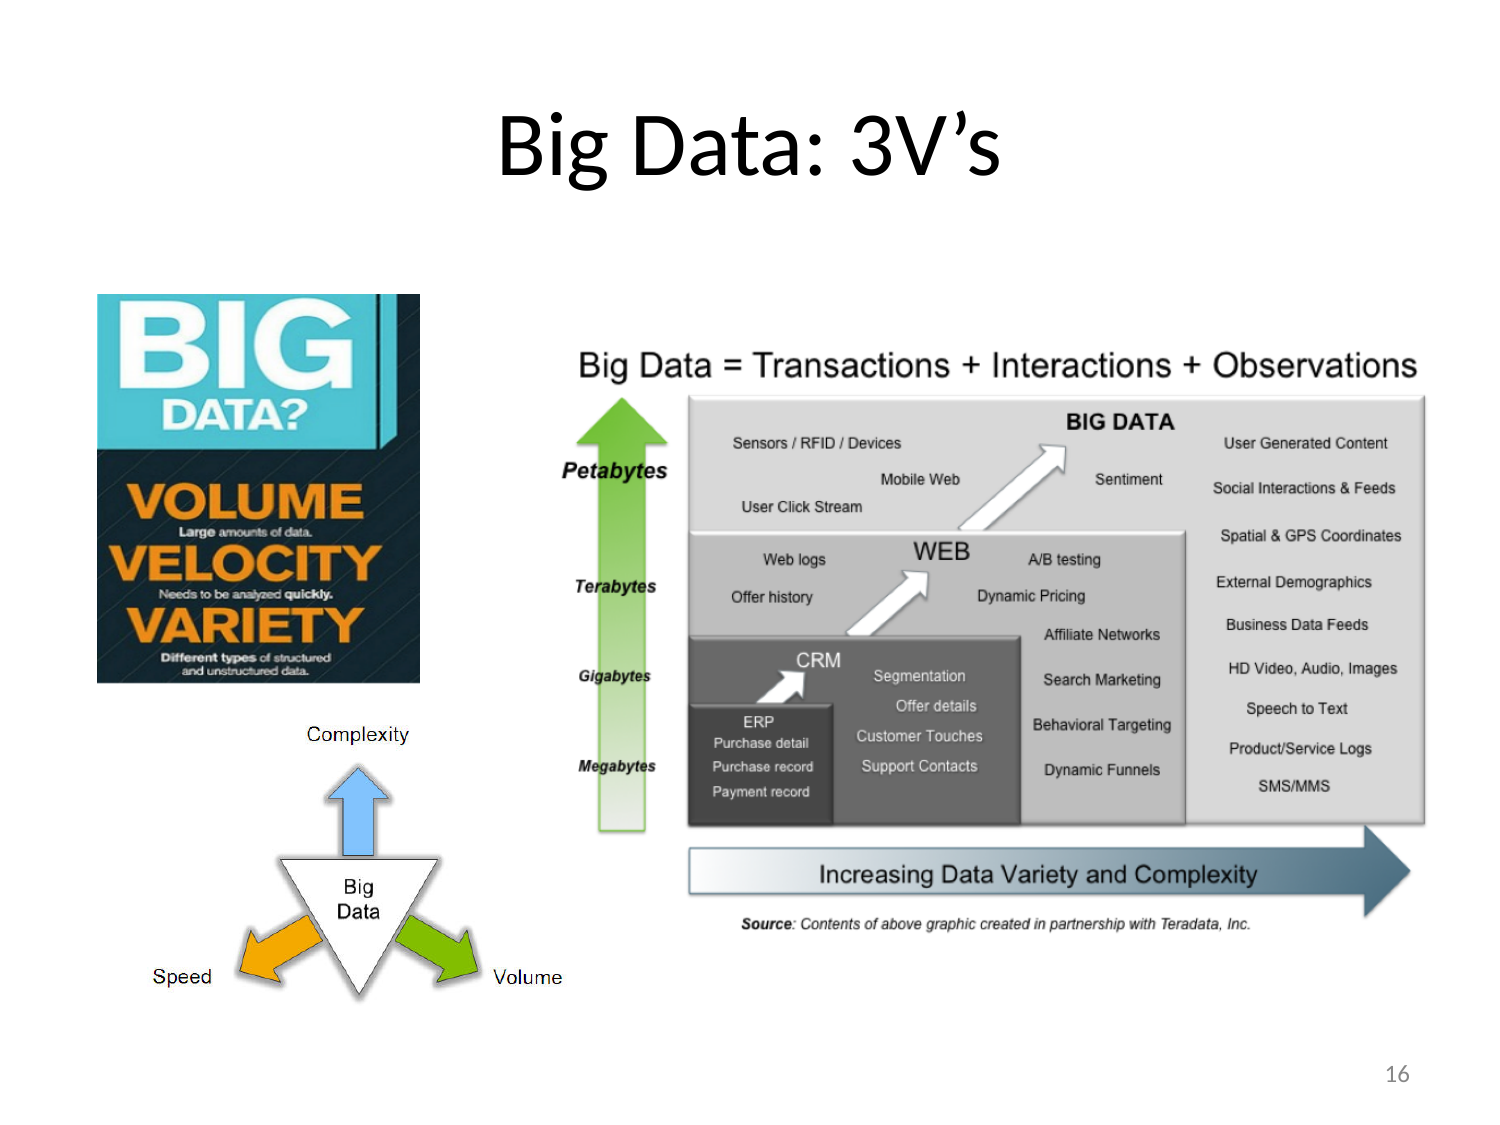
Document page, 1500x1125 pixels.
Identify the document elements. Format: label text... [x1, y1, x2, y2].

title Big Data: 3V’s [75, 45, 1425, 233]
picture [97, 294, 421, 684]
slide_number ‹#› [1074, 1042, 1425, 1103]
picture [147, 312, 1436, 1011]
